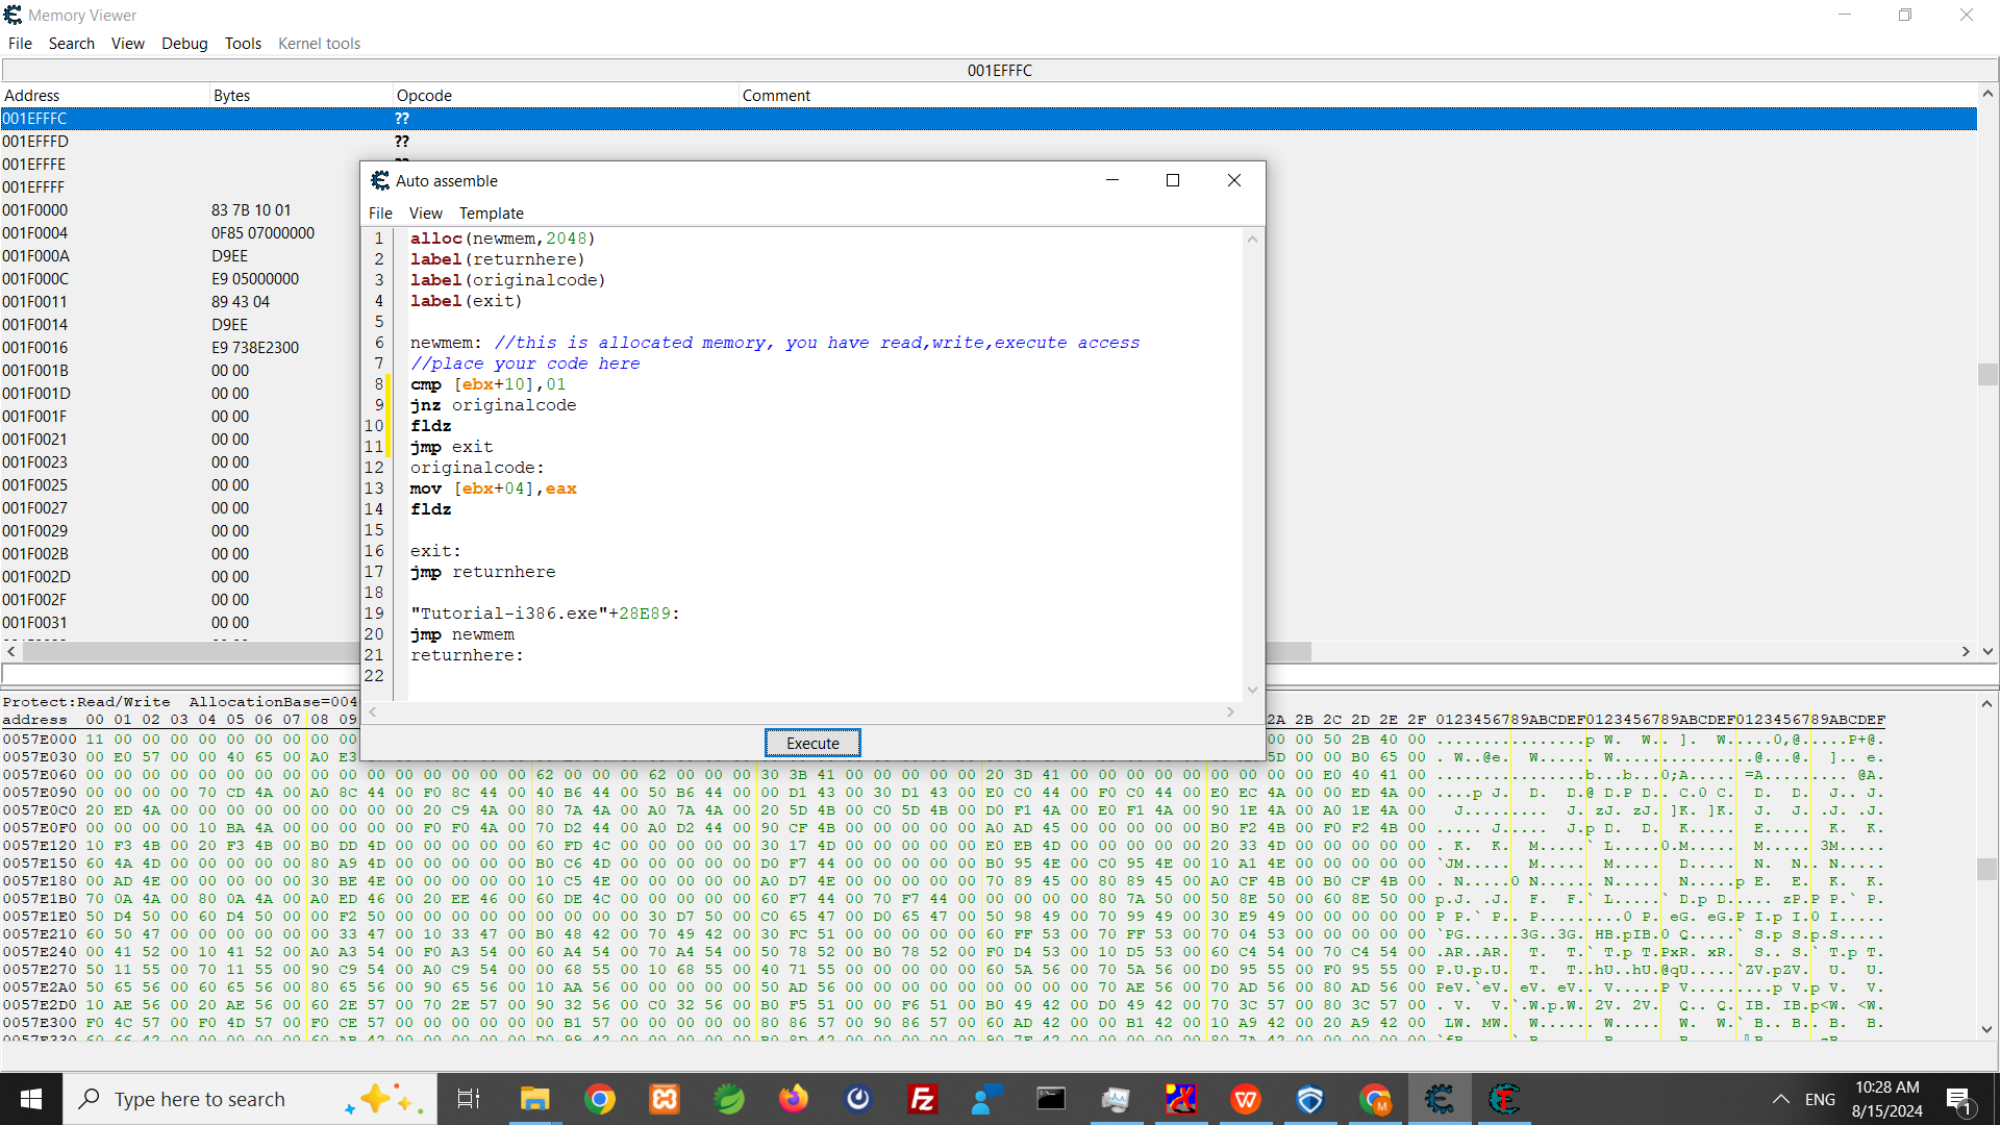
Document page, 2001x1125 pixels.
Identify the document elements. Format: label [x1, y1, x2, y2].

list [0, 0, 2000, 1125]
